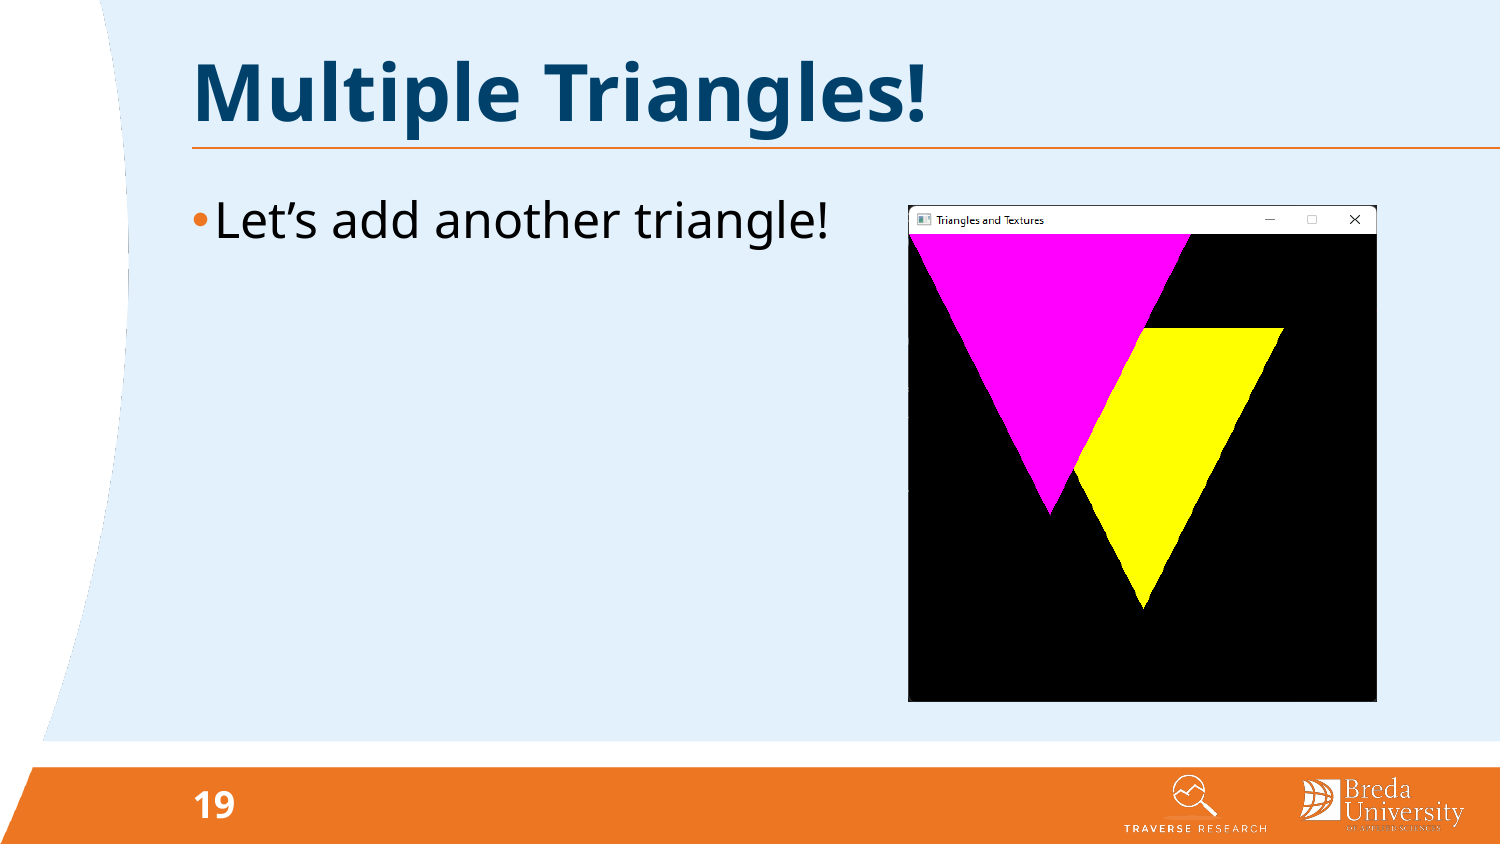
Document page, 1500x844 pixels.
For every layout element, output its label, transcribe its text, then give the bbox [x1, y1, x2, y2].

picture [0, 0, 1500, 844]
slide_number 19 [177, 773, 351, 819]
title Multiple Triangles! 🧑‍💻 [191, 3, 1341, 138]
list Let’s add another triangle! [191, 176, 848, 741]
